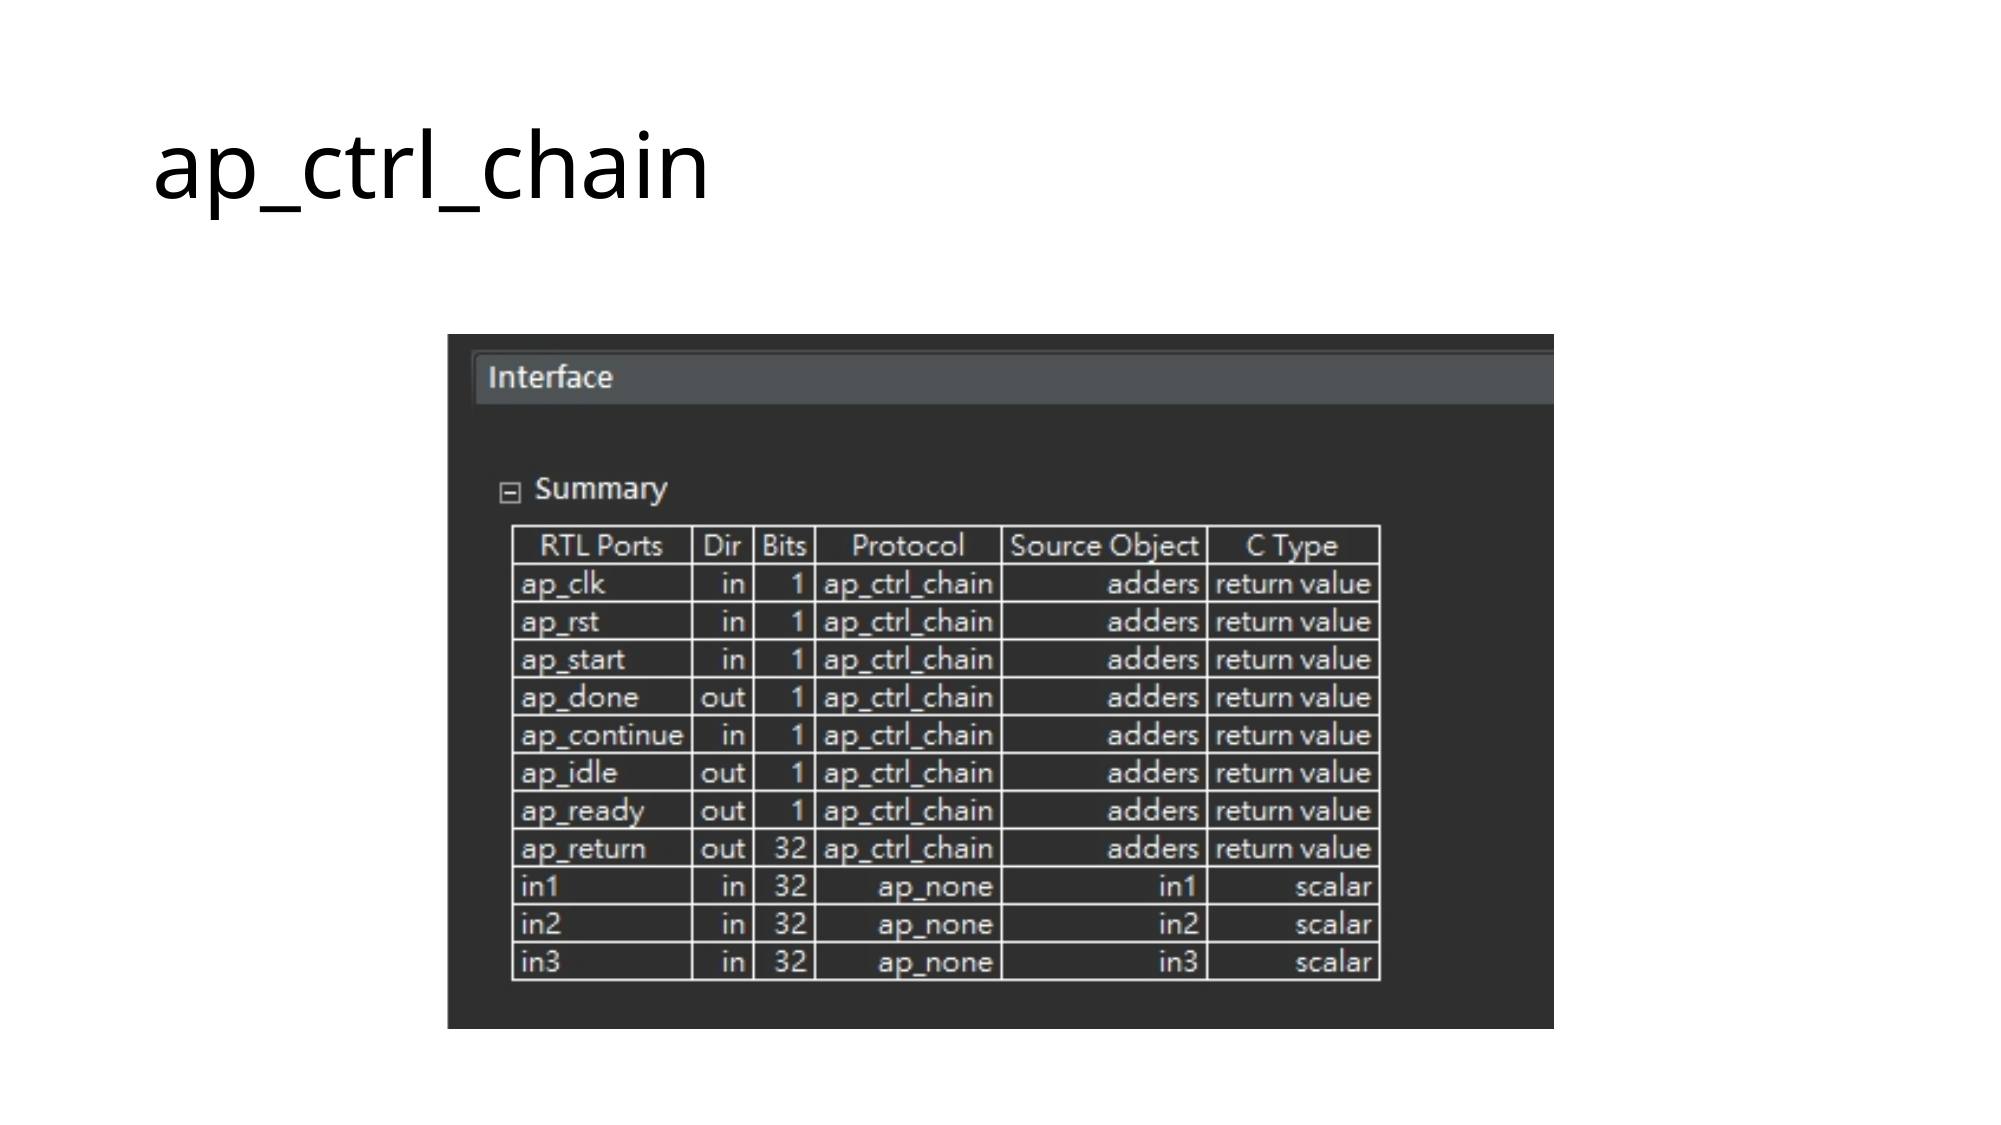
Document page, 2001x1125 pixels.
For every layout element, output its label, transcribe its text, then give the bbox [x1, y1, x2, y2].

title ap_ctrl_chain [137, 59, 1863, 278]
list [445, 334, 1554, 1029]
